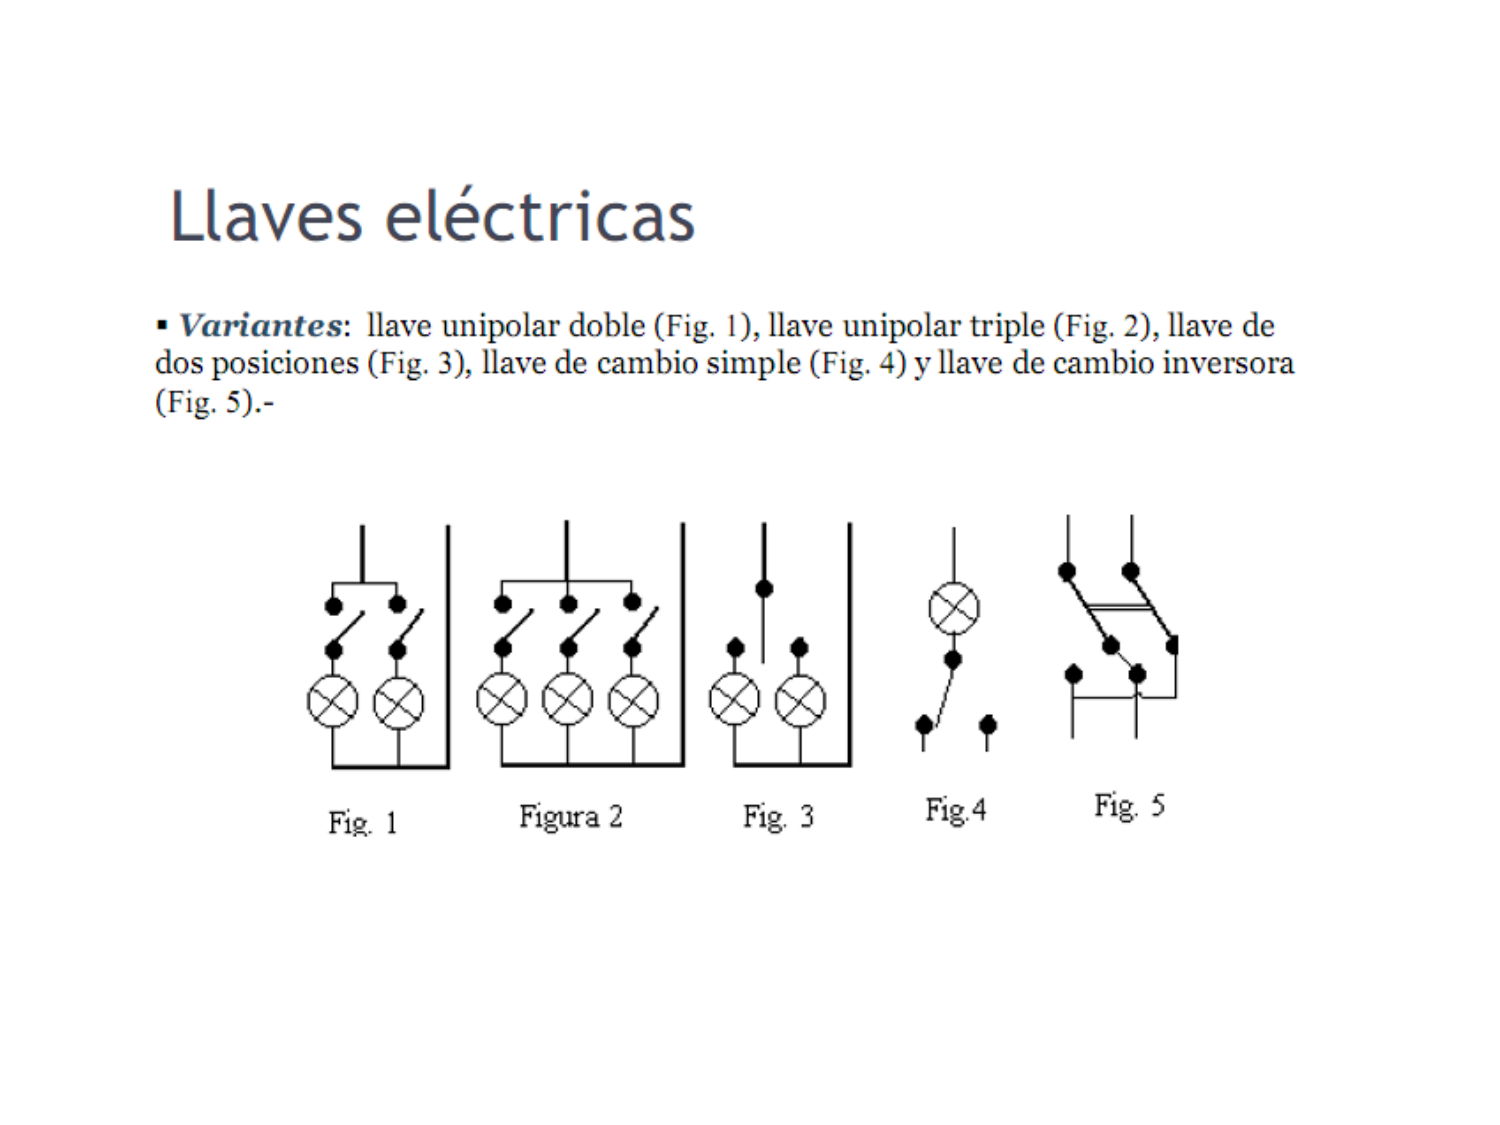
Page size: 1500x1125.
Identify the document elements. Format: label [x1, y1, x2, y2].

picture [94, 172, 1366, 929]
